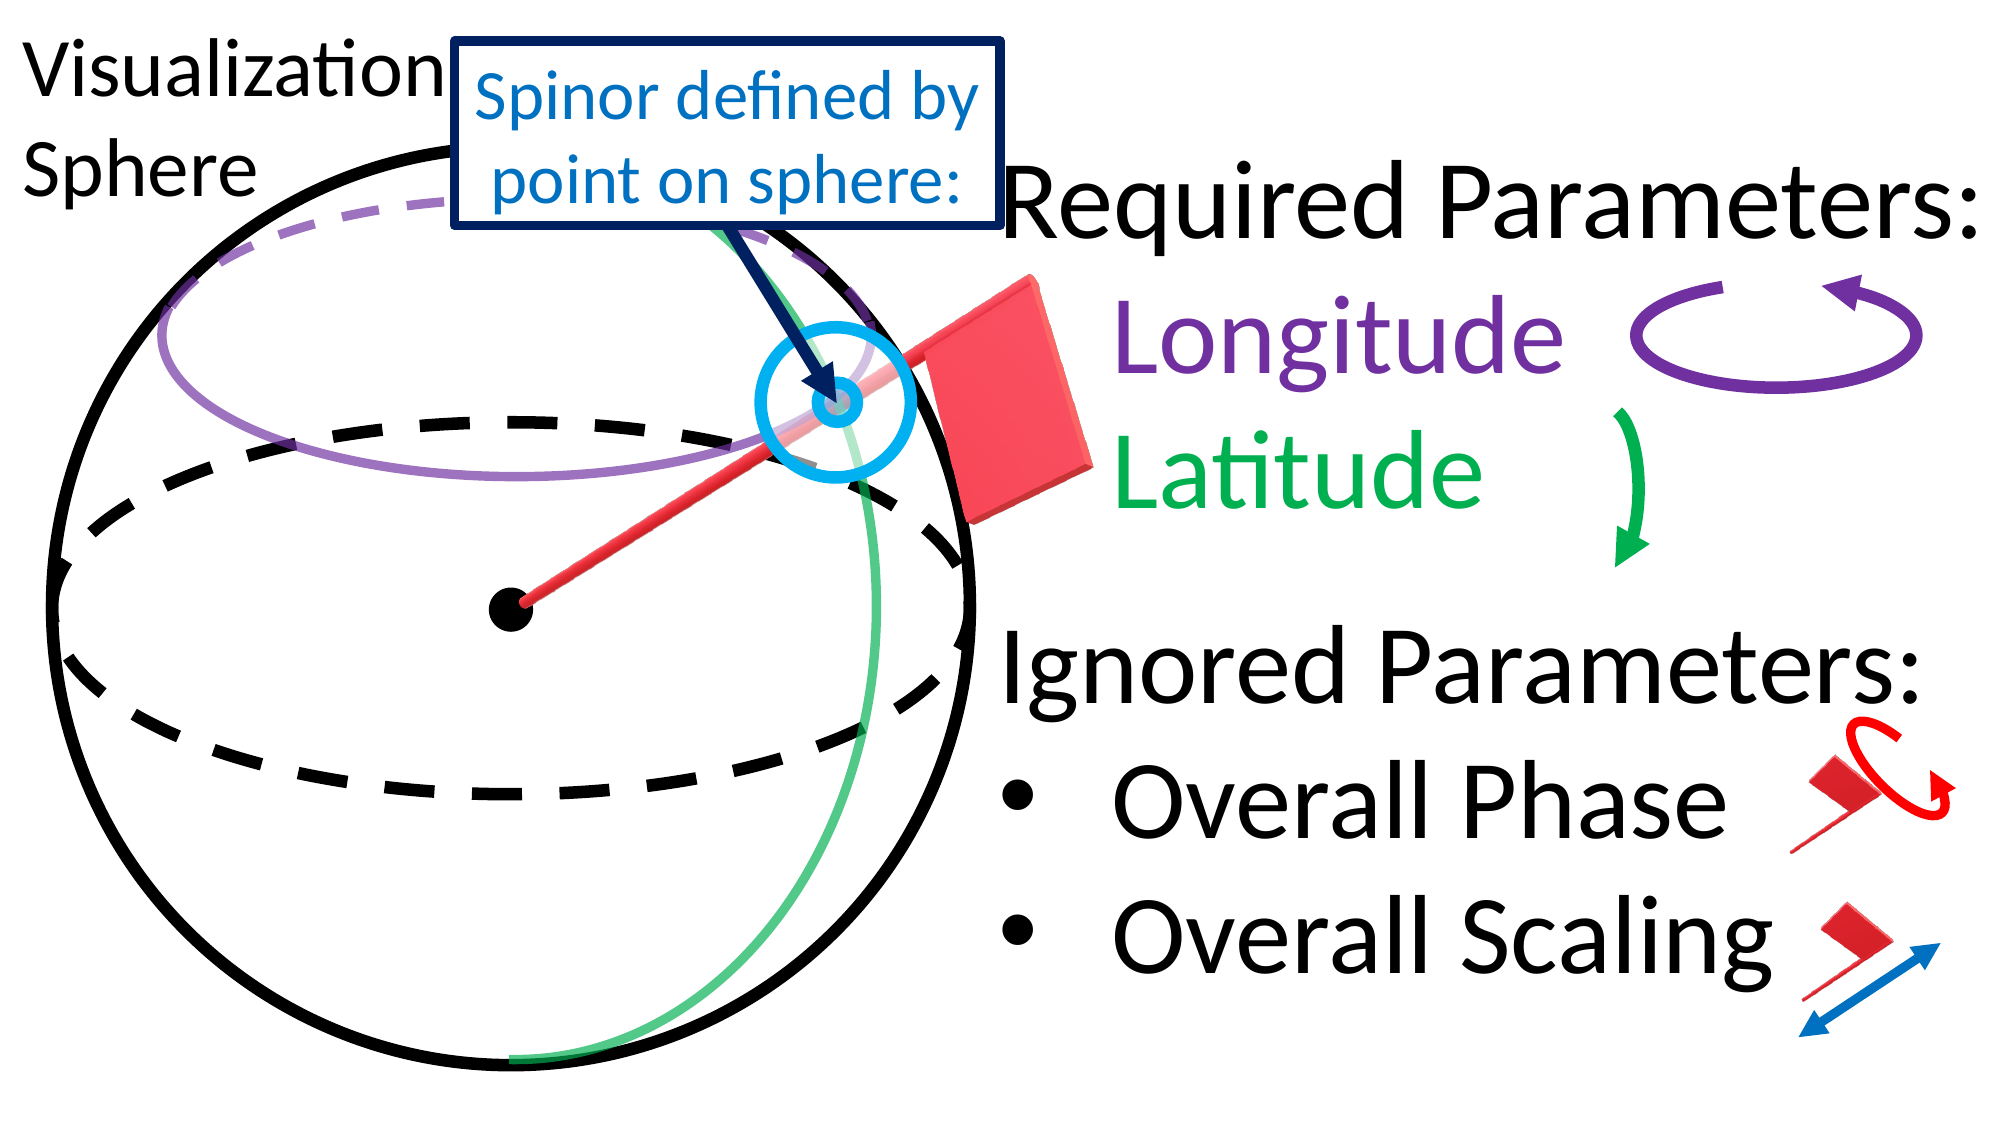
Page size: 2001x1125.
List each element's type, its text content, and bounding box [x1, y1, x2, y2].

picture [1731, 744, 1885, 890]
text_box [1608, 411, 1640, 568]
text_box Visualization Sphere [7, 6, 473, 221]
text_box Required Parameters: Longitude Latitude Ignored Parameters: Overall Phase Overall Scaling [983, 118, 2000, 1004]
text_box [1743, 891, 1941, 1038]
text_box [1635, 281, 1917, 389]
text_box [454, 40, 1001, 403]
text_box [760, 403, 911, 478]
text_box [51, 147, 970, 1066]
text_box [1850, 720, 1946, 817]
picture [970, 212, 1110, 884]
